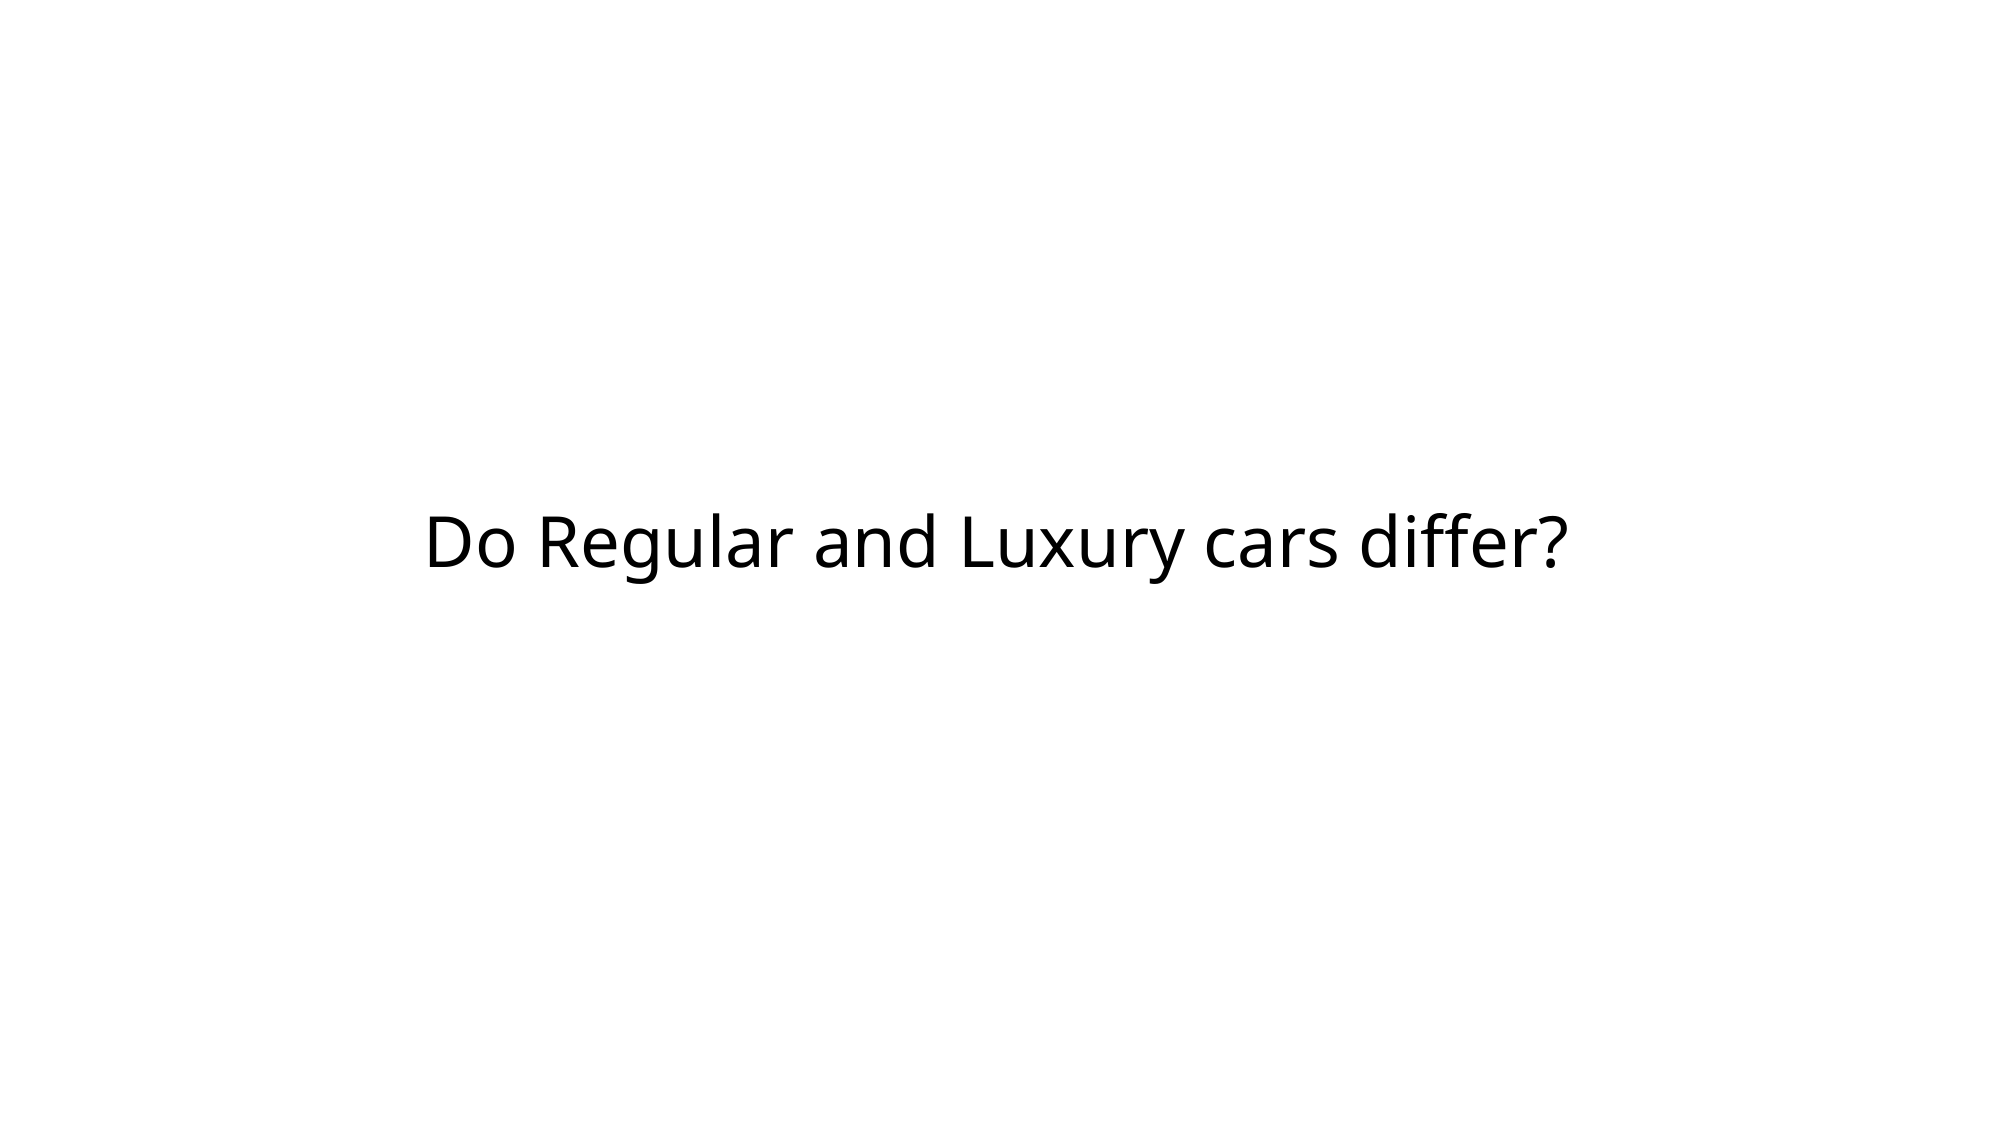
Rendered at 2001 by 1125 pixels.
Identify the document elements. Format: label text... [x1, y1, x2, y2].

list Do Regular and Luxury cars differ? [134, 499, 1860, 592]
